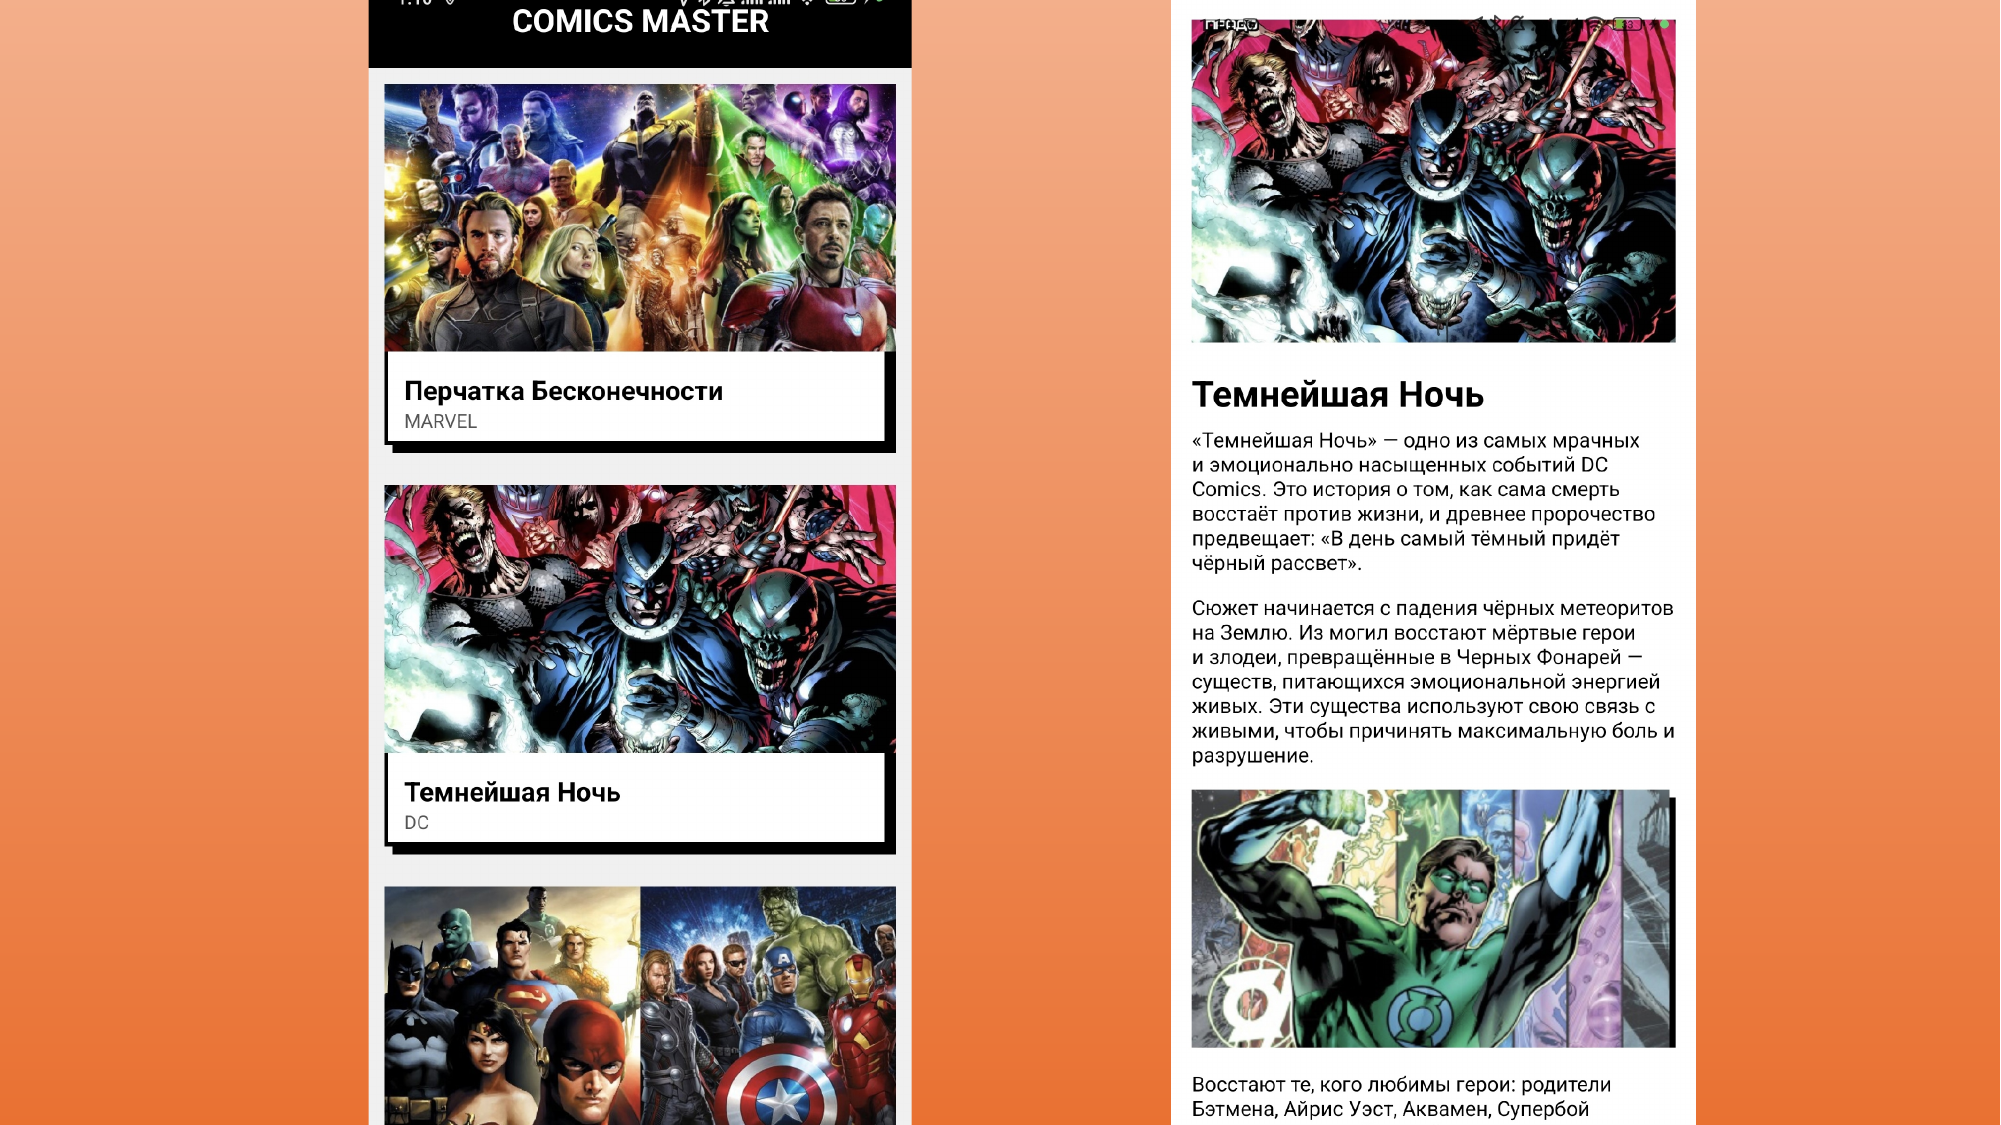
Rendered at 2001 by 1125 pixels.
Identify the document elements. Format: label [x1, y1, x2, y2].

picture [368, 0, 913, 1125]
picture [1170, 0, 1696, 1125]
